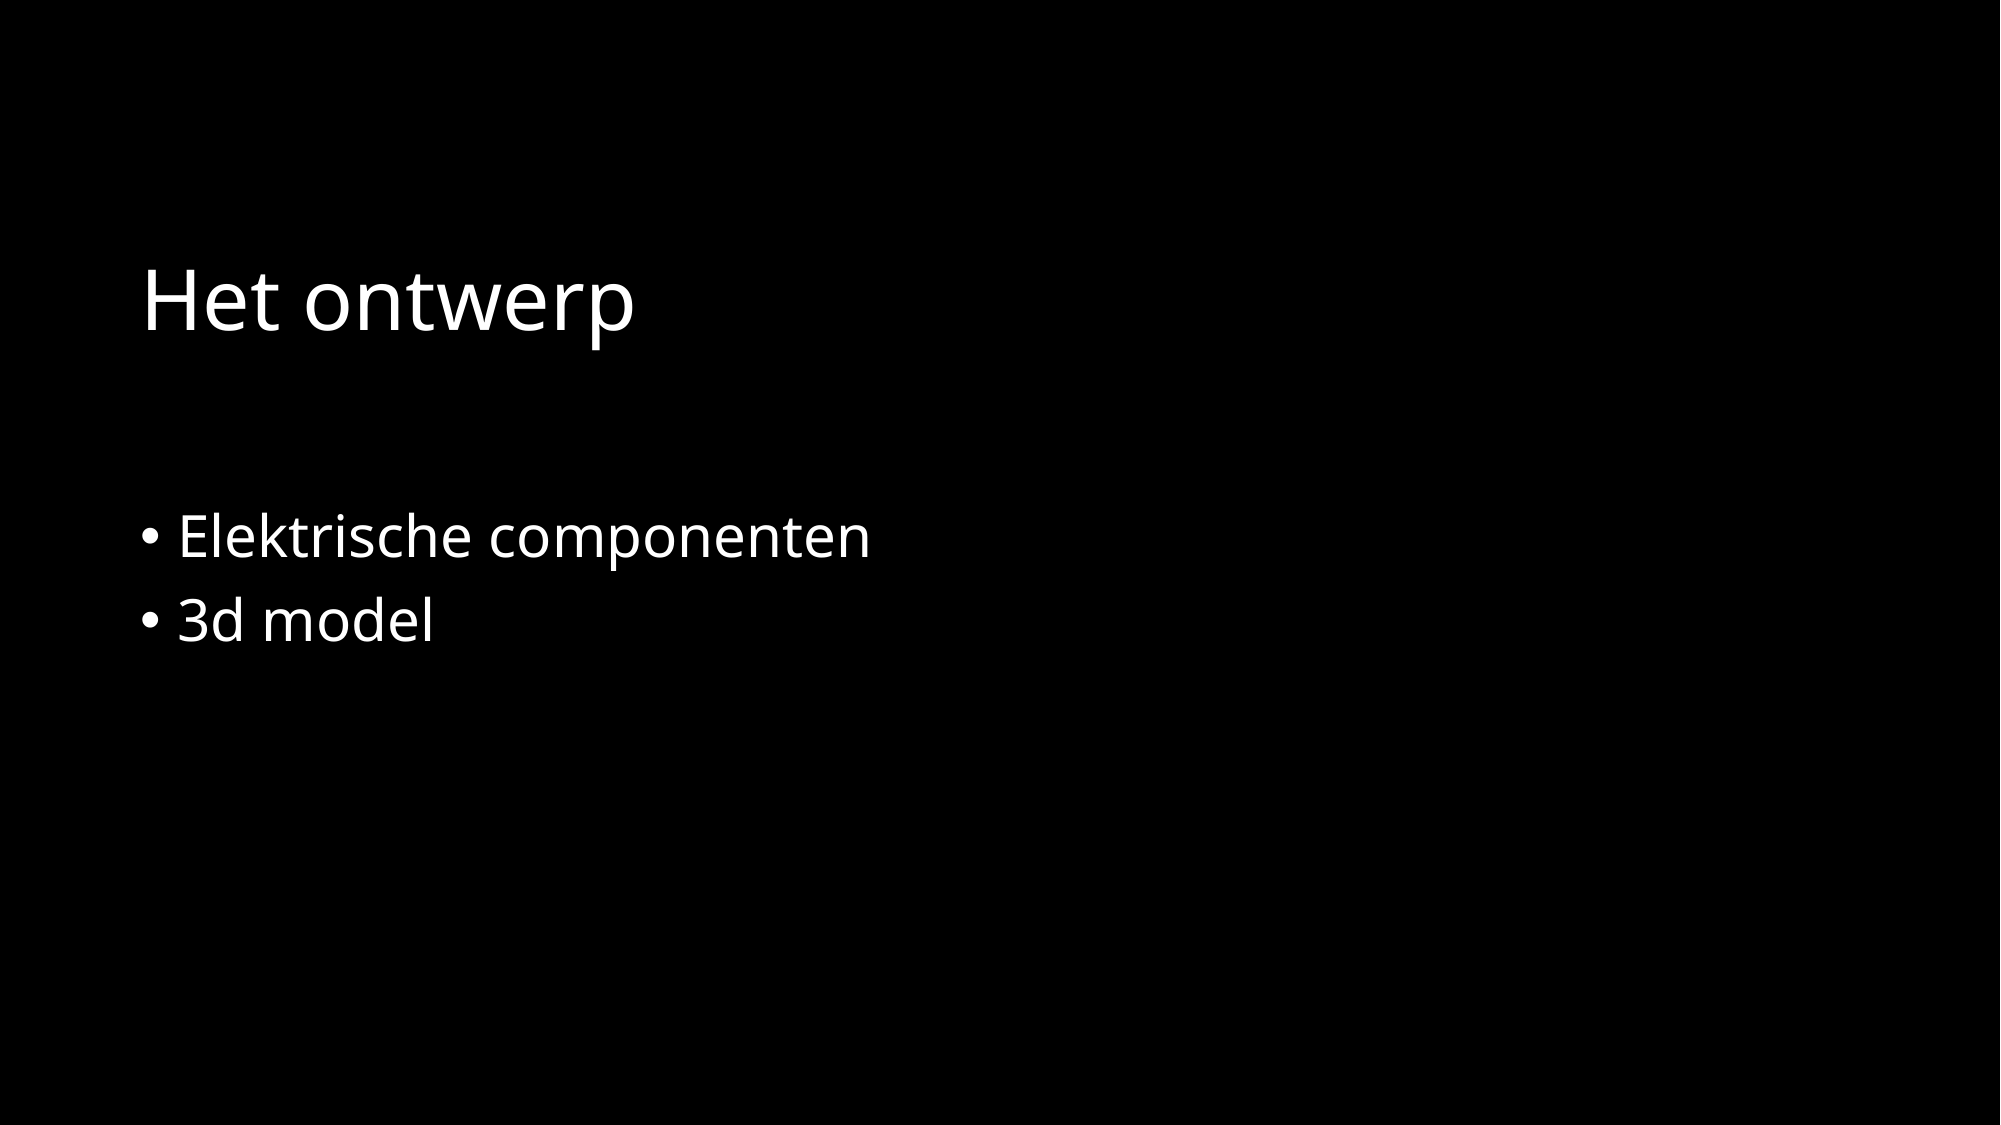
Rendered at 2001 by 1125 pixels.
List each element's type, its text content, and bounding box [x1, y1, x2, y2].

list Elektrische componenten 3d model [125, 500, 1875, 1000]
title Het ontwerp [125, 249, 1625, 458]
